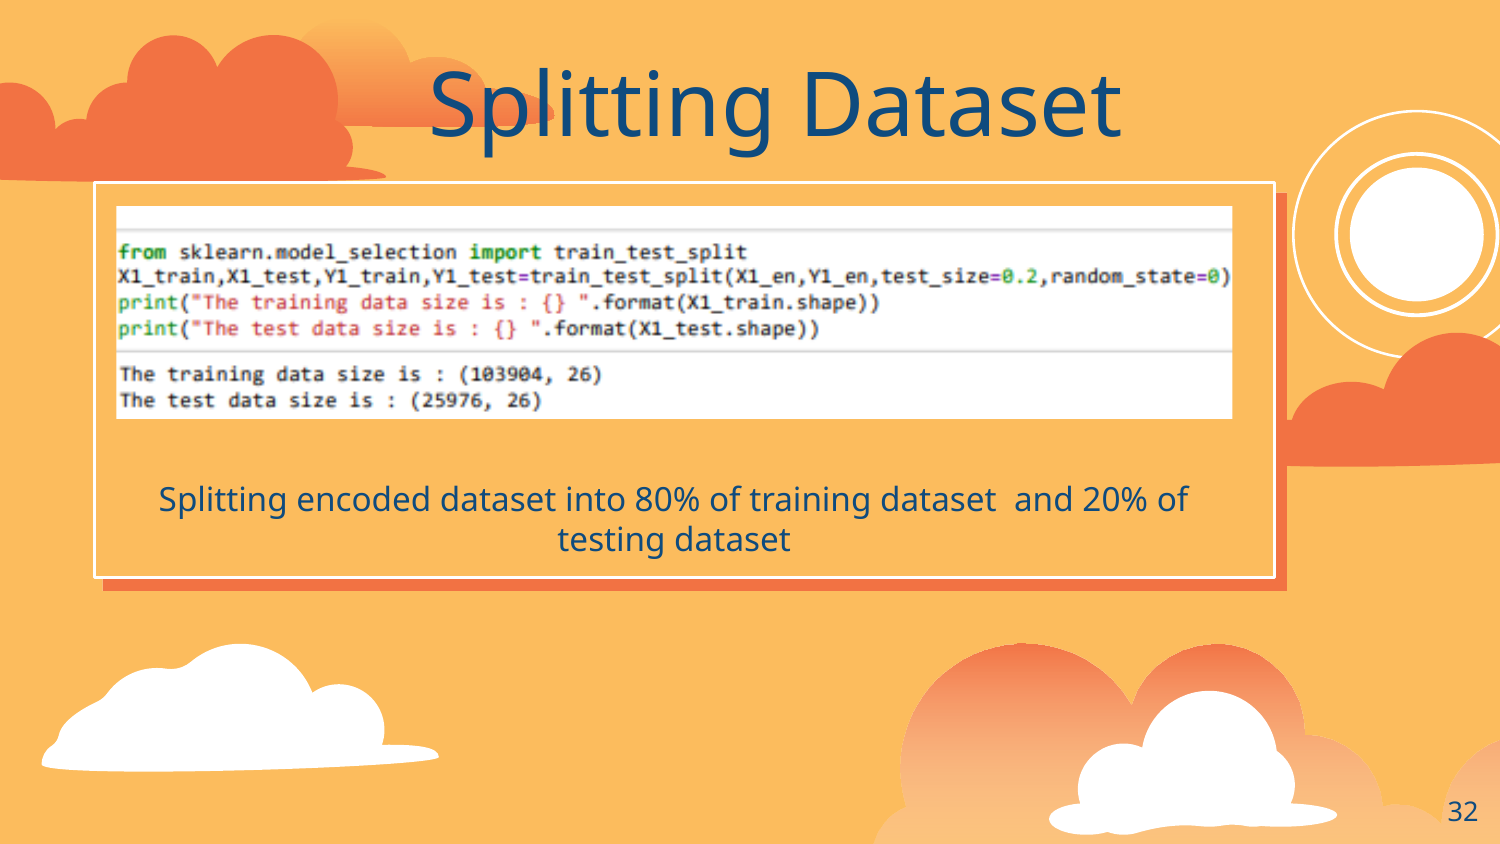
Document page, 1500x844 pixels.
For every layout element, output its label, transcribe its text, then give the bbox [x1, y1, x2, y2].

text_box [94, 182, 1275, 578]
picture [116, 205, 1233, 419]
subtitle Splitting encoded dataset into 80% of training dataset and 20% of testing dataset [116, 462, 1233, 570]
slide_number ‹#› [1403, 779, 1494, 844]
title Splitting Dataset [176, 40, 1375, 162]
